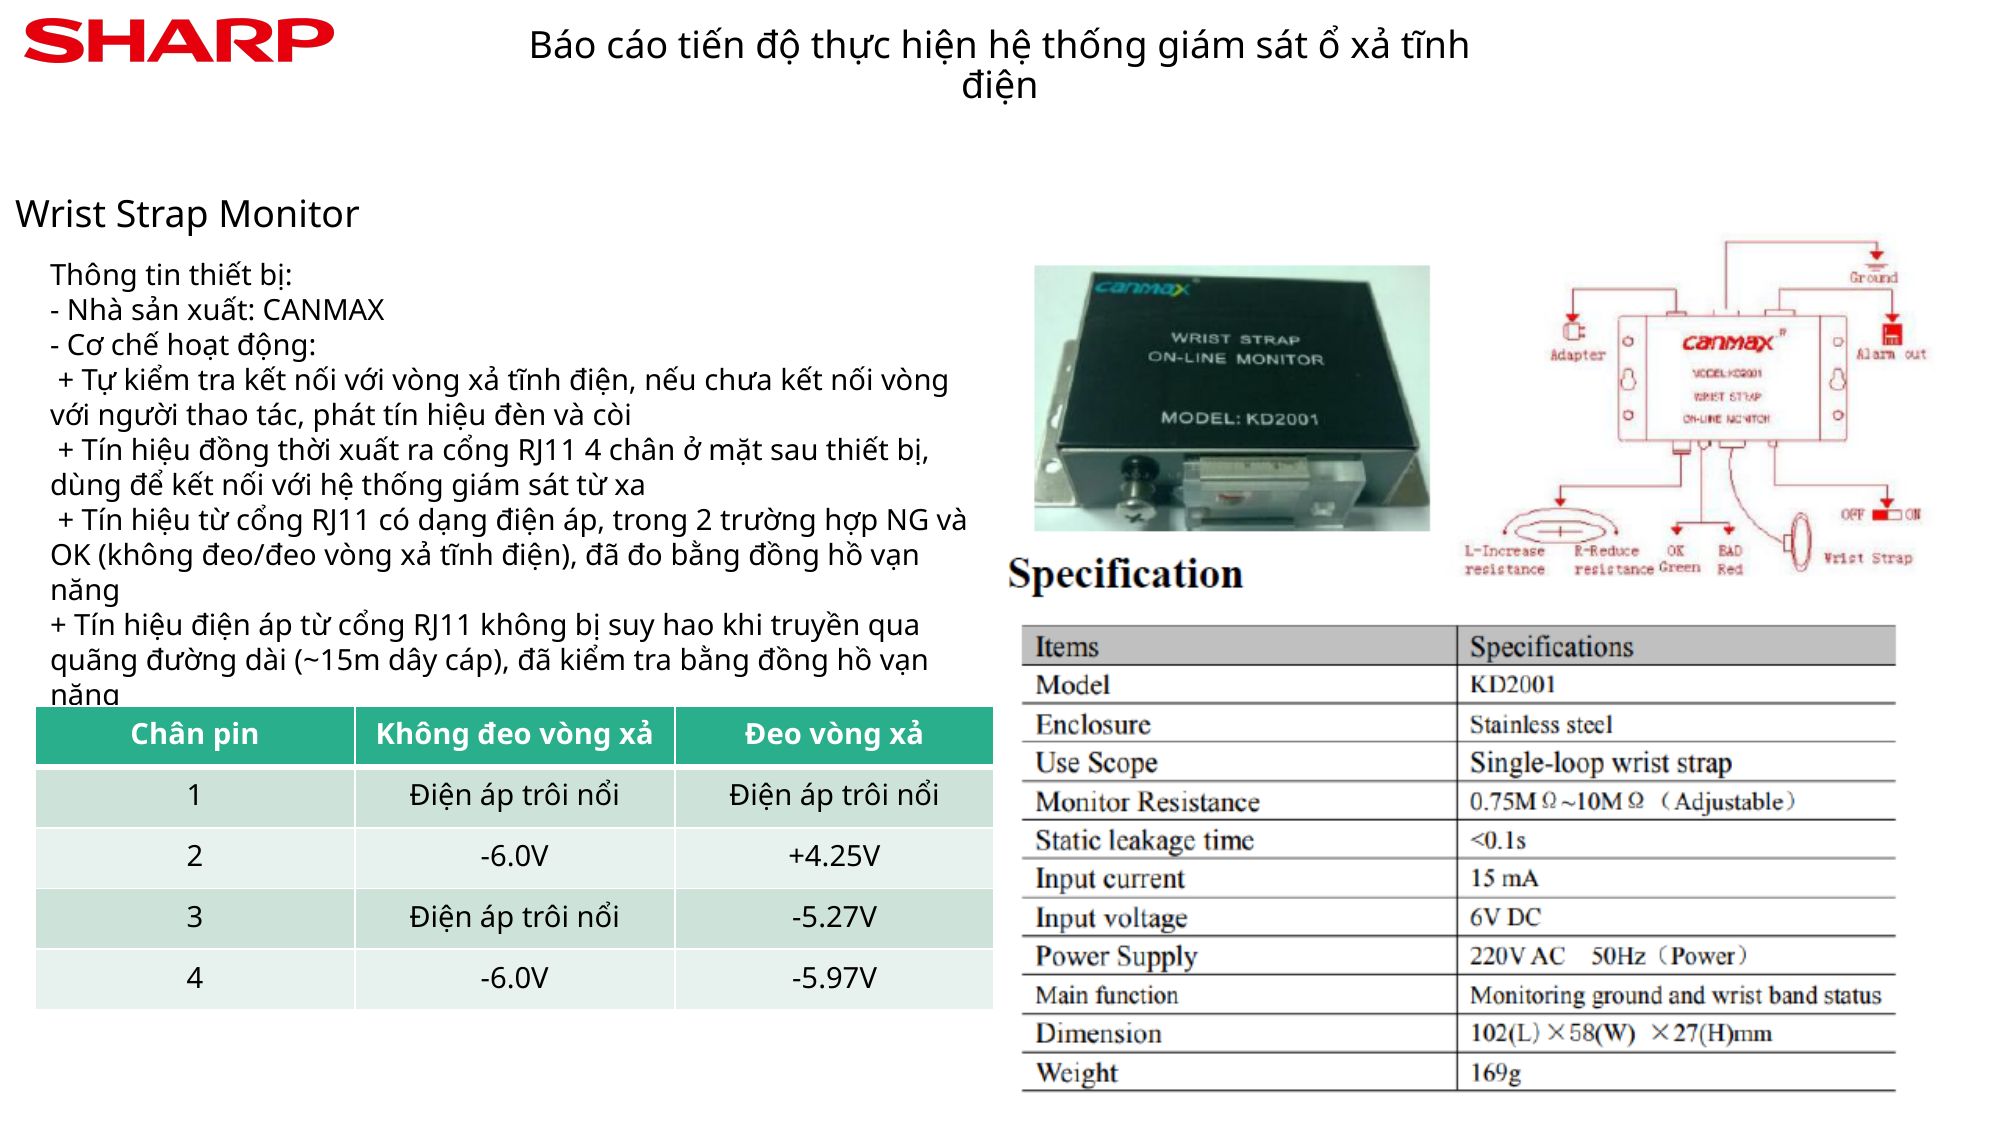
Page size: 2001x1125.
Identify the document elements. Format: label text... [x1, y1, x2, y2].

table_cell -6.0V [356, 829, 674, 888]
table_cell Điện áp trôi nổi [676, 770, 993, 827]
table_cell -6.0V [356, 950, 674, 1009]
picture [24, 18, 334, 63]
picture [994, 199, 1965, 1107]
table_cell Điện áp trôi nổi [356, 770, 674, 827]
table_cell 1 [36, 770, 354, 827]
text_box Wrist Strap Monitor [0, 187, 376, 256]
subtitle Báo cáo tiến độ thực hiện hệ thống giám sát ổ xả tĩnh điện [495, 18, 1505, 80]
table_cell +4.25V [676, 829, 993, 888]
table_cell 4 [36, 950, 354, 1009]
table_cell 2 [36, 829, 354, 888]
table_header Không đeo vòng xả [356, 707, 674, 764]
table_cell 3 [36, 889, 354, 948]
table_cell Điện áp trôi nổi [356, 889, 674, 948]
text_box Thông tin thiết bị: - Nhà sản xuất: CANMAX - Cơ chế hoạt động: + Tự kiểm tra kết nối với vòng xả tĩnh điện, nếu chưa kết nối vòng với người thao tác, phát tín hiệu đèn và còi + Tín hiệu đồng thời xuất ra cổng RJ11 4 chân ở mặt sau thiết bị, dùng để kết nối với hệ thống giám sát từ xa + Tín hiệu từ cổng RJ11 có dạng điện áp, trong 2 trường hợp NG và OK (không đeo/đeo vòng xả tĩnh điện), đã đo bằng đồng hồ vạn năng + Tín hiệu điện áp từ cổng RJ11 không bị suy hao khi truyền qua quãng đường dài (~15m dây cáp), đã kiểm tra bằng đồng hồ vạn năng [35, 249, 994, 705]
table_header Đeo vòng xả [676, 707, 993, 764]
table_cell -5.27V [676, 889, 993, 948]
table_header Chân pin [36, 707, 354, 764]
table_cell -5.97V [676, 950, 993, 1009]
